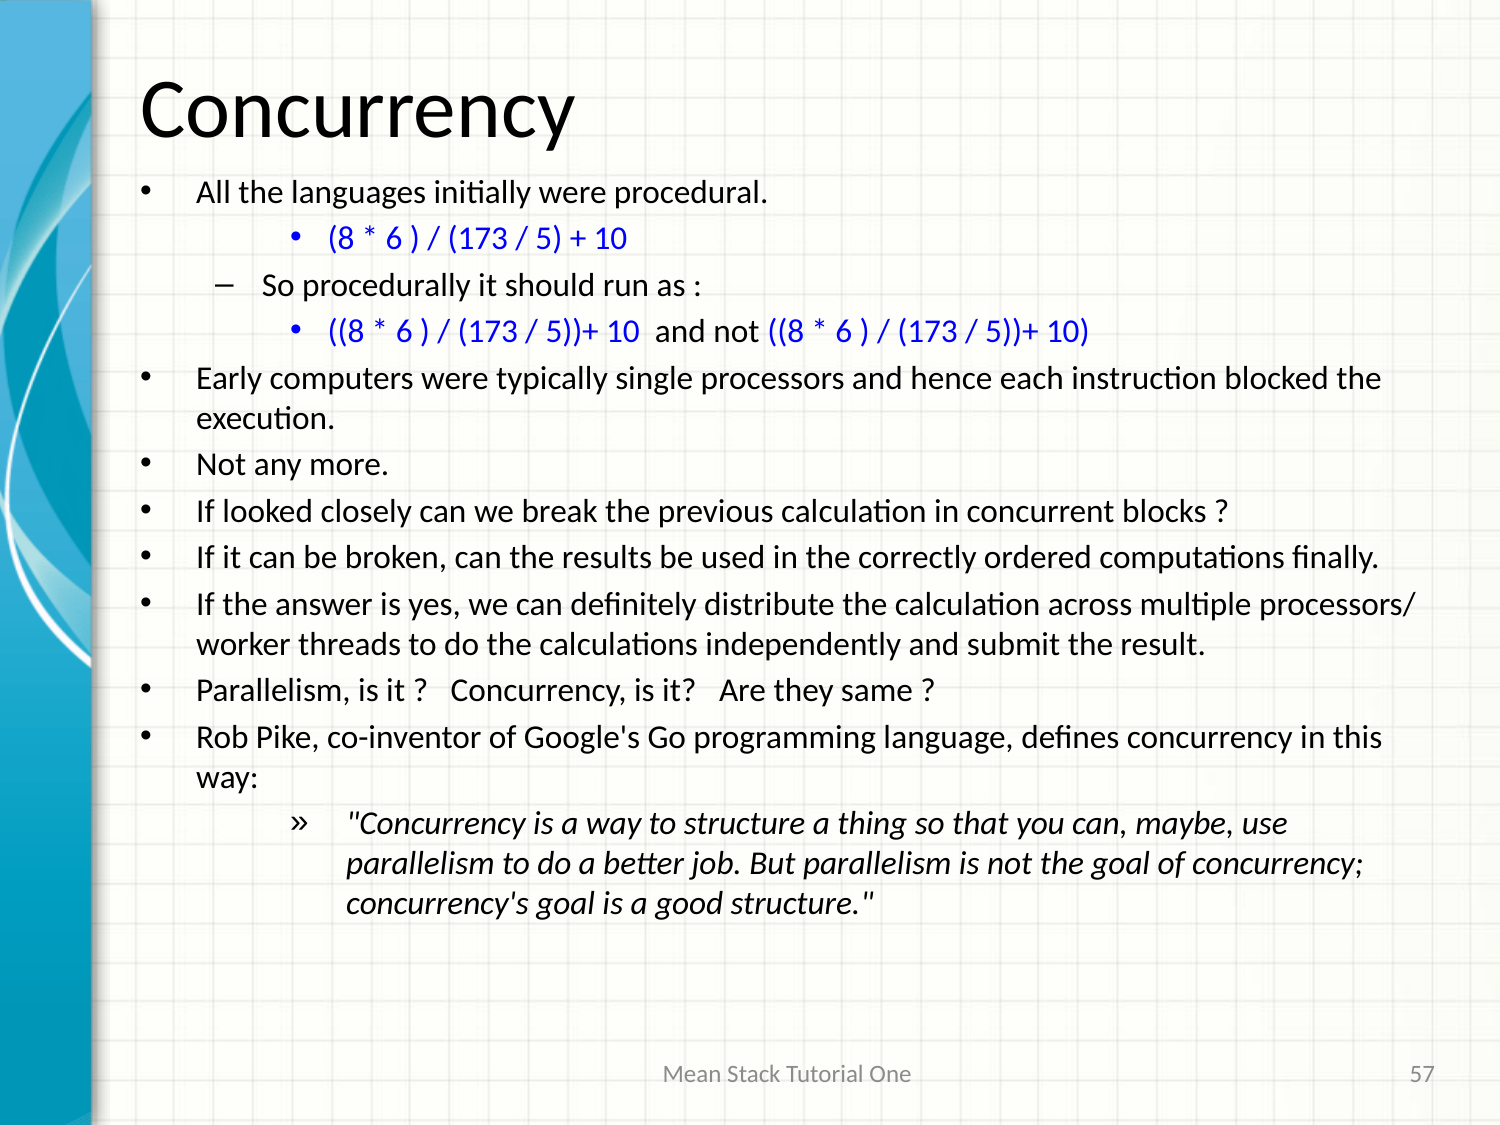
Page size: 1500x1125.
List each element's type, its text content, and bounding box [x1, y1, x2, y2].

picture [0, 0, 1500, 1125]
title Concurrency [125, 44, 1450, 162]
list All the languages initially were procedural. (8 * 6 ) / (173 / 5) + 10 So procedurally it should run as : ((8 * 6 ) / (173 / 5))+ 10 and not ((8 * 6 ) / (173 / 5))+ 10) Early computers were typically single processors and hence each instruction blocked the execution. Not any more. If looked closely can we break the previous calculation in concurrent blocks ? If it can be broken, can the results be used in the correctly ordered computations finally. If the answer is yes, we can definitely distribute the calculation across multiple processors/ worker threads to do the calculations independently and submit the result. Parallelism, is it ? Concurrency, is it? Are they same ? Rob Pike, co-inventor of Google's Go programming language, defines concurrency in this way: "Concurrency is a way to structure a thing so that you can, maybe, use parallelism to do a better job. But parallelism is not the goal of concurrency; concurrency's goal is a good structure." [125, 162, 1450, 1025]
footer Mean Stack Tutorial One [549, 1042, 1025, 1103]
slide_number 57 [1100, 1042, 1450, 1103]
